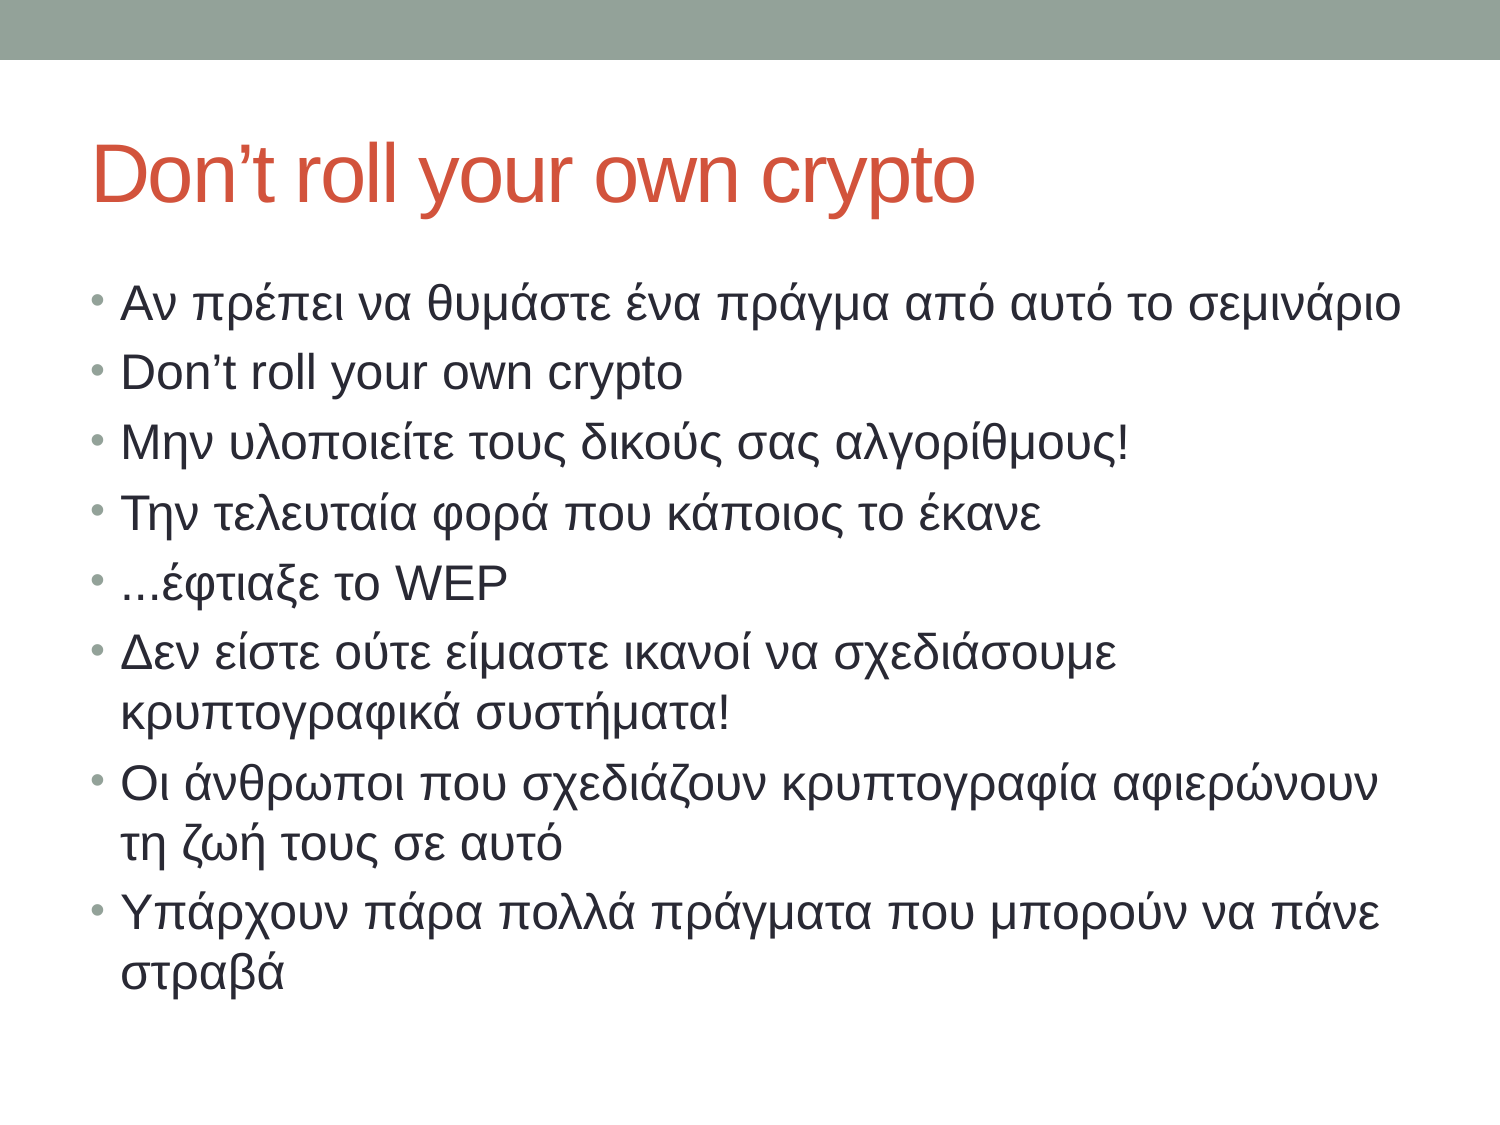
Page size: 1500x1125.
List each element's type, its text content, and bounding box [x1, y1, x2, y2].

list Αν πρέπει να θυμάστε ένα πράγμα από αυτό το σεμινάριο Don’t roll your own crypto Μην υλοποιείτε τους δικούς σας αλγορίθμους! Την τελευταία φορά που κάποιος το έκανε ...έφτιαξε το WEP Δεν είστε ούτε είμαστε ικανοί να σχεδιάσουμε κρυπτογραφικά συστήματα! Οι άνθρωποι που σχεδιάζουν κρυπτογραφία αφιερώνουν τη ζωή τους σε αυτό Υπάρχουν πάρα πολλά πράγματα που μπορούν να πάνε στραβά [75, 262, 1425, 1063]
title Don’t roll your own crypto [75, 87, 1425, 250]
